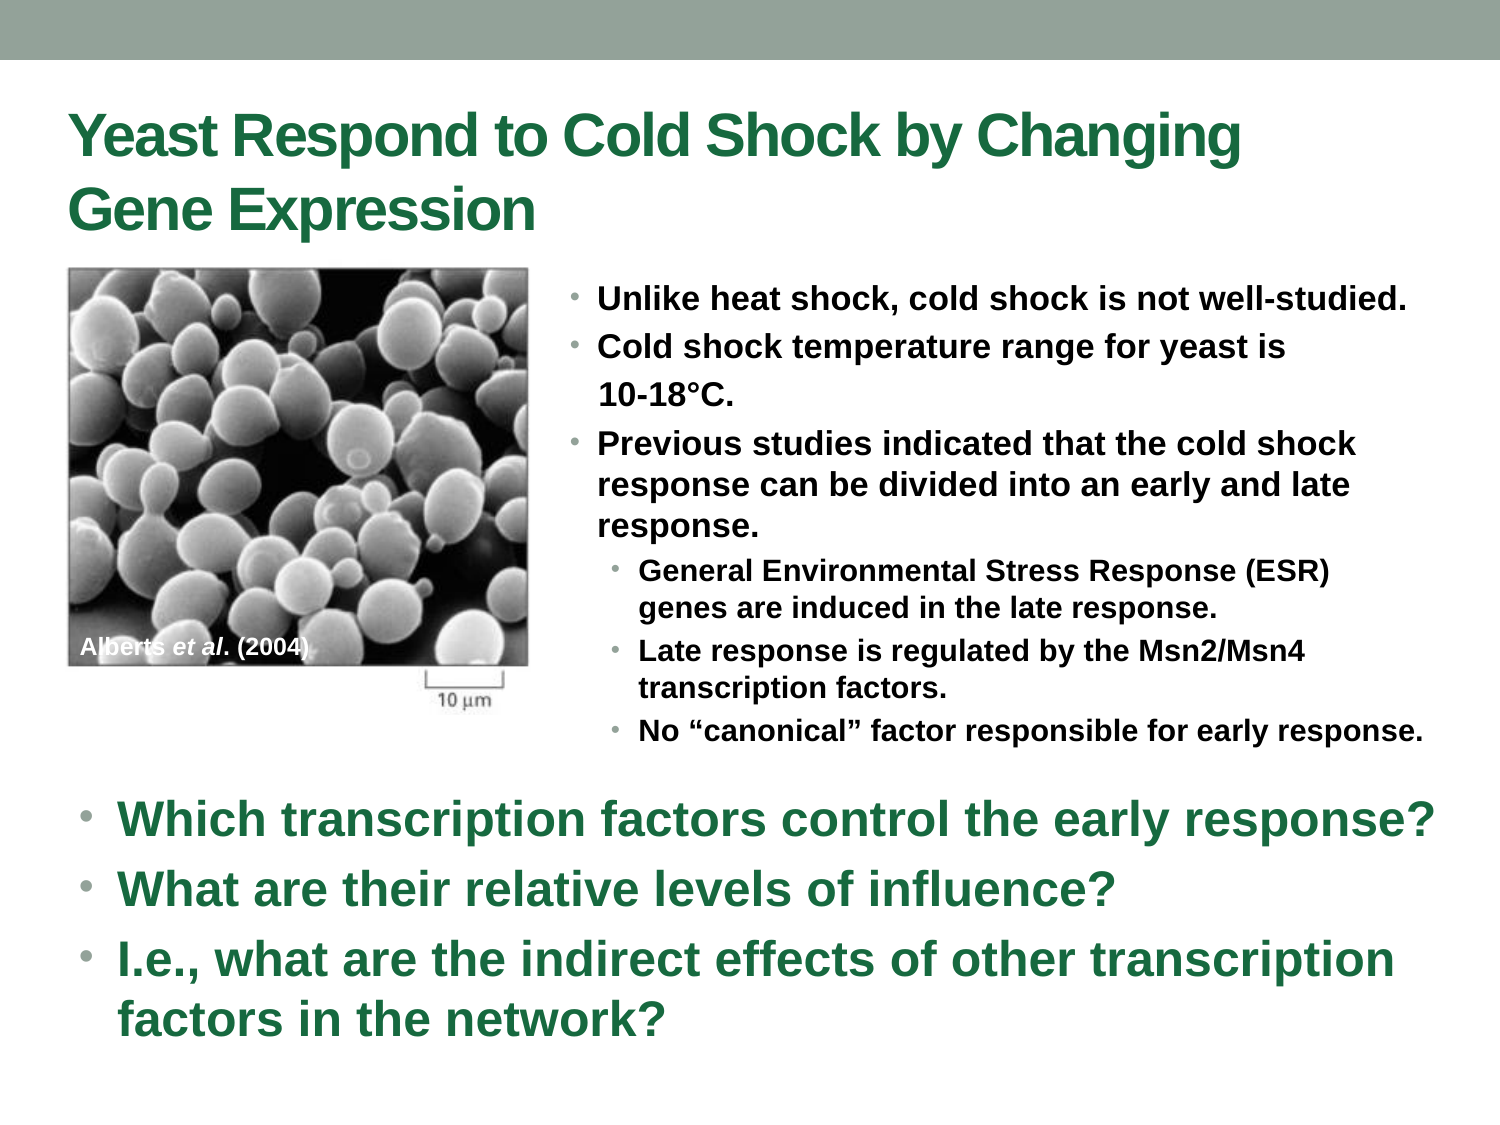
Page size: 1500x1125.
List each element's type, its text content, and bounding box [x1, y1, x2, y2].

picture [52, 253, 556, 715]
text_box Which transcription factors control the early response? What are their relative levels of influence? I.e., what are the indirect effects of other transcription factors in the network? [63, 778, 1462, 1125]
title Yeast Respond to Cold Shock by Changing Gene Expression [52, 87, 1278, 250]
text_box Unlike heat shock, cold shock is not well-studied. Cold shock temperature range for yeast is 10-18°C. Previous studies indicated that the cold shock response can be divided into an early and late response. General Environmental Stress Response (ESR) genes are induced in the late response. Late response is regulated by the Msn2/Msn4 transcription factors. No “canonical” factor responsible for early response. [554, 268, 1444, 813]
